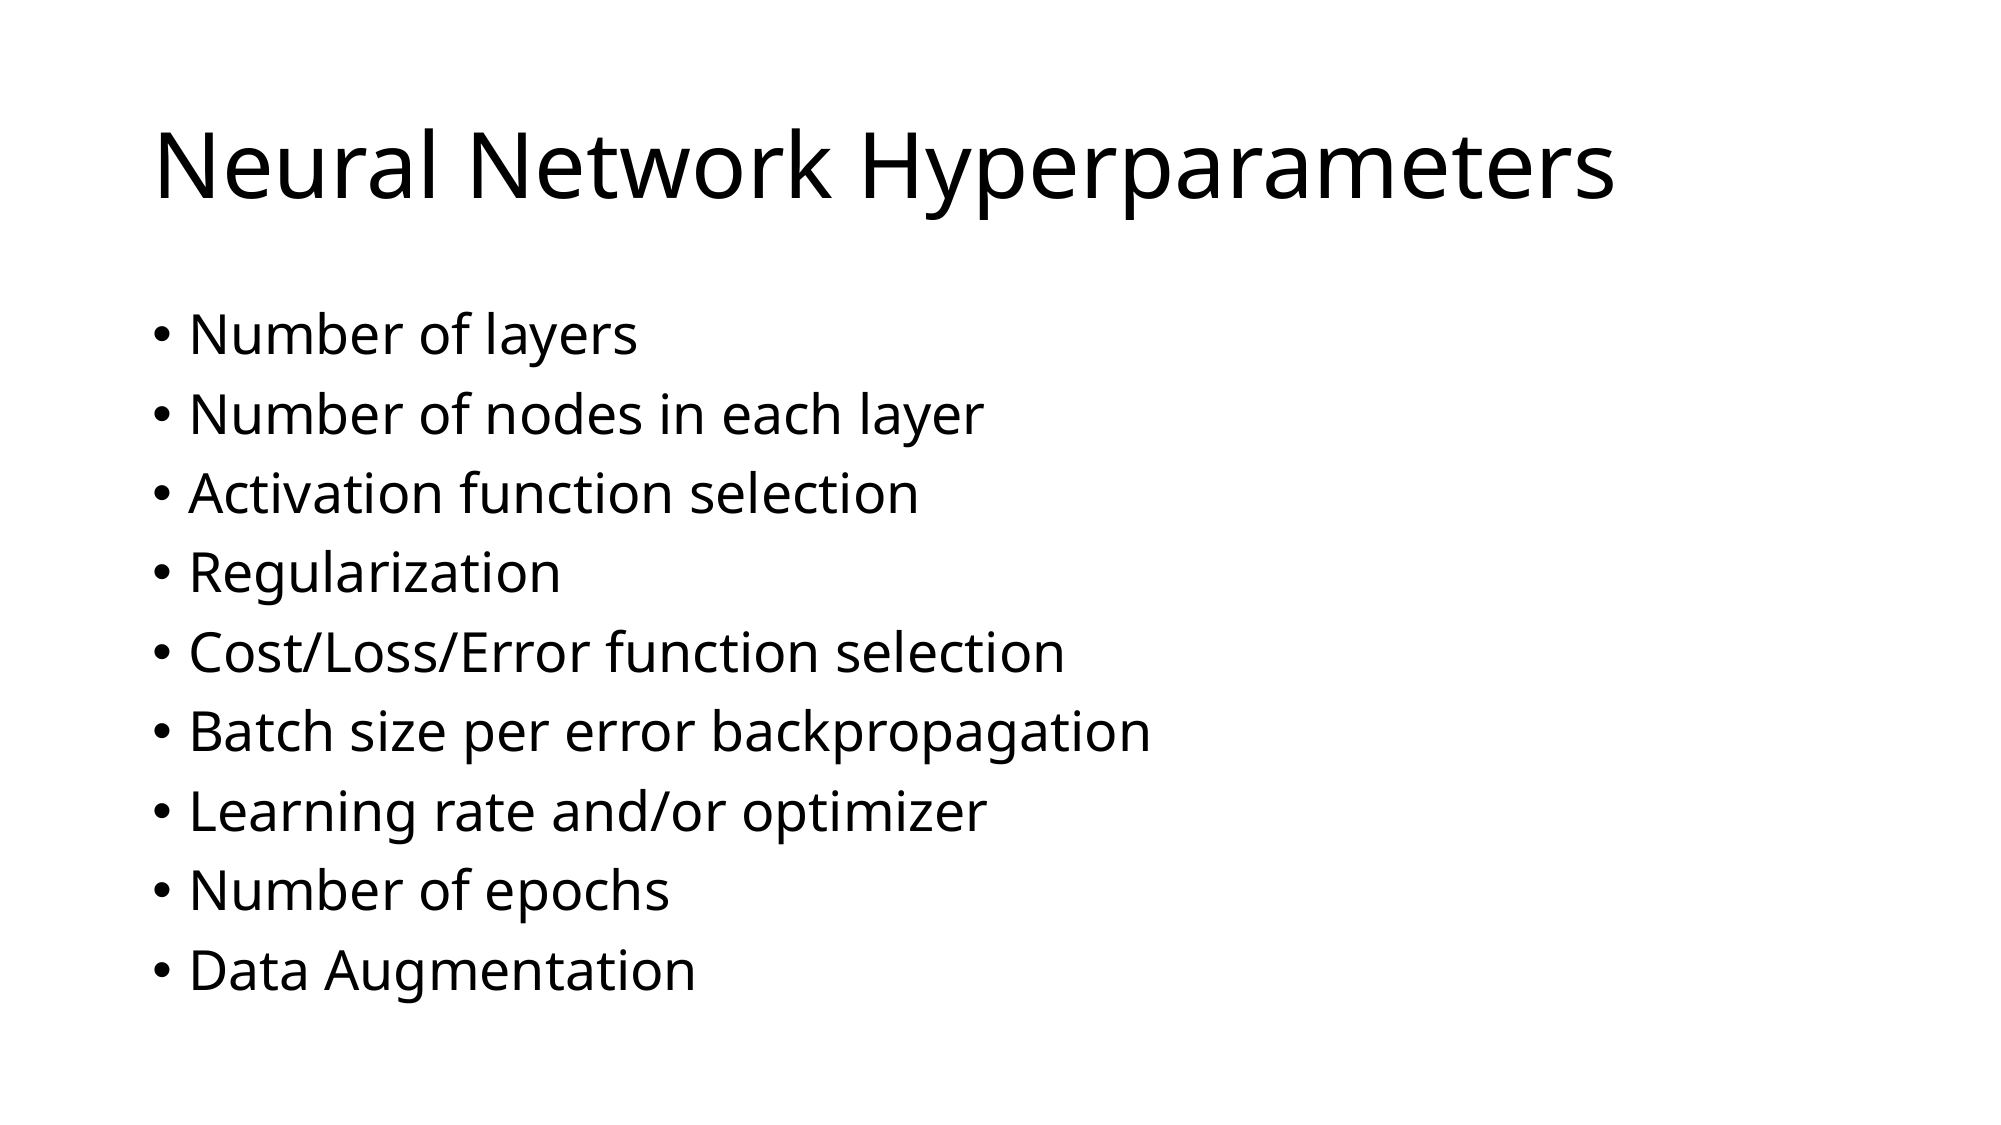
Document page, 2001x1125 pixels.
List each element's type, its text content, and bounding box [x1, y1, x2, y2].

list Number of layers Number of nodes in each layer Activation function selection Regularization Cost/Loss/Error function selection Batch size per error backpropagation Learning rate and/or optimizer Number of epochs Data Augmentation [137, 299, 1863, 1014]
title Neural Network Hyperparameters [137, 59, 1863, 278]
